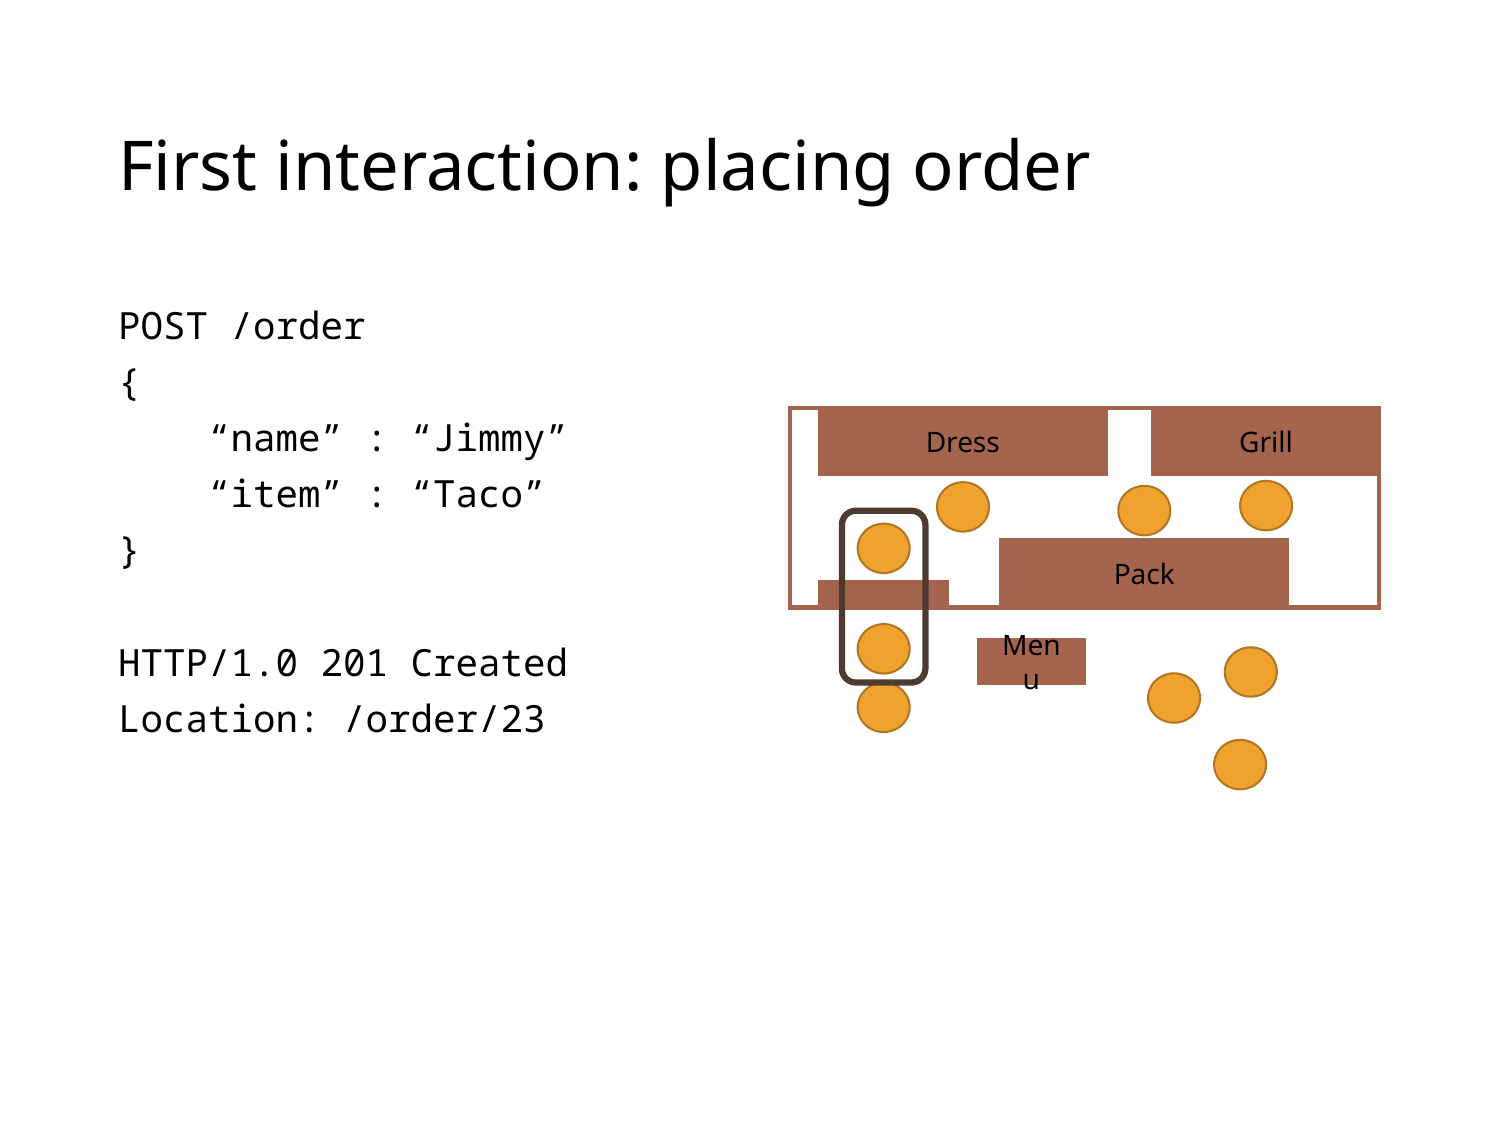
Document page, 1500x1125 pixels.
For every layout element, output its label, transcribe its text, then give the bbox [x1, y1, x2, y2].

list POST /order { “name” : “Jimmy” “item” : “Taco” } HTTP/1.0 201 Created Location: /order/23 [103, 299, 741, 1014]
text_box [789, 407, 1380, 608]
text_box [840, 509, 927, 684]
text_box [856, 684, 911, 734]
text_box [935, 481, 991, 533]
text_box [819, 581, 840, 608]
text_box [1146, 672, 1202, 724]
text_box [1117, 484, 1172, 537]
text_box Grill [1152, 407, 1380, 475]
text_box Dress [819, 407, 1107, 475]
title First interaction: placing order [103, 59, 1397, 278]
text_box Menu [978, 639, 1085, 684]
text_box Pack [1001, 539, 1288, 607]
text_box [1223, 646, 1278, 698]
text_box [1213, 738, 1268, 791]
text_box [927, 581, 948, 608]
text_box [1239, 479, 1294, 532]
